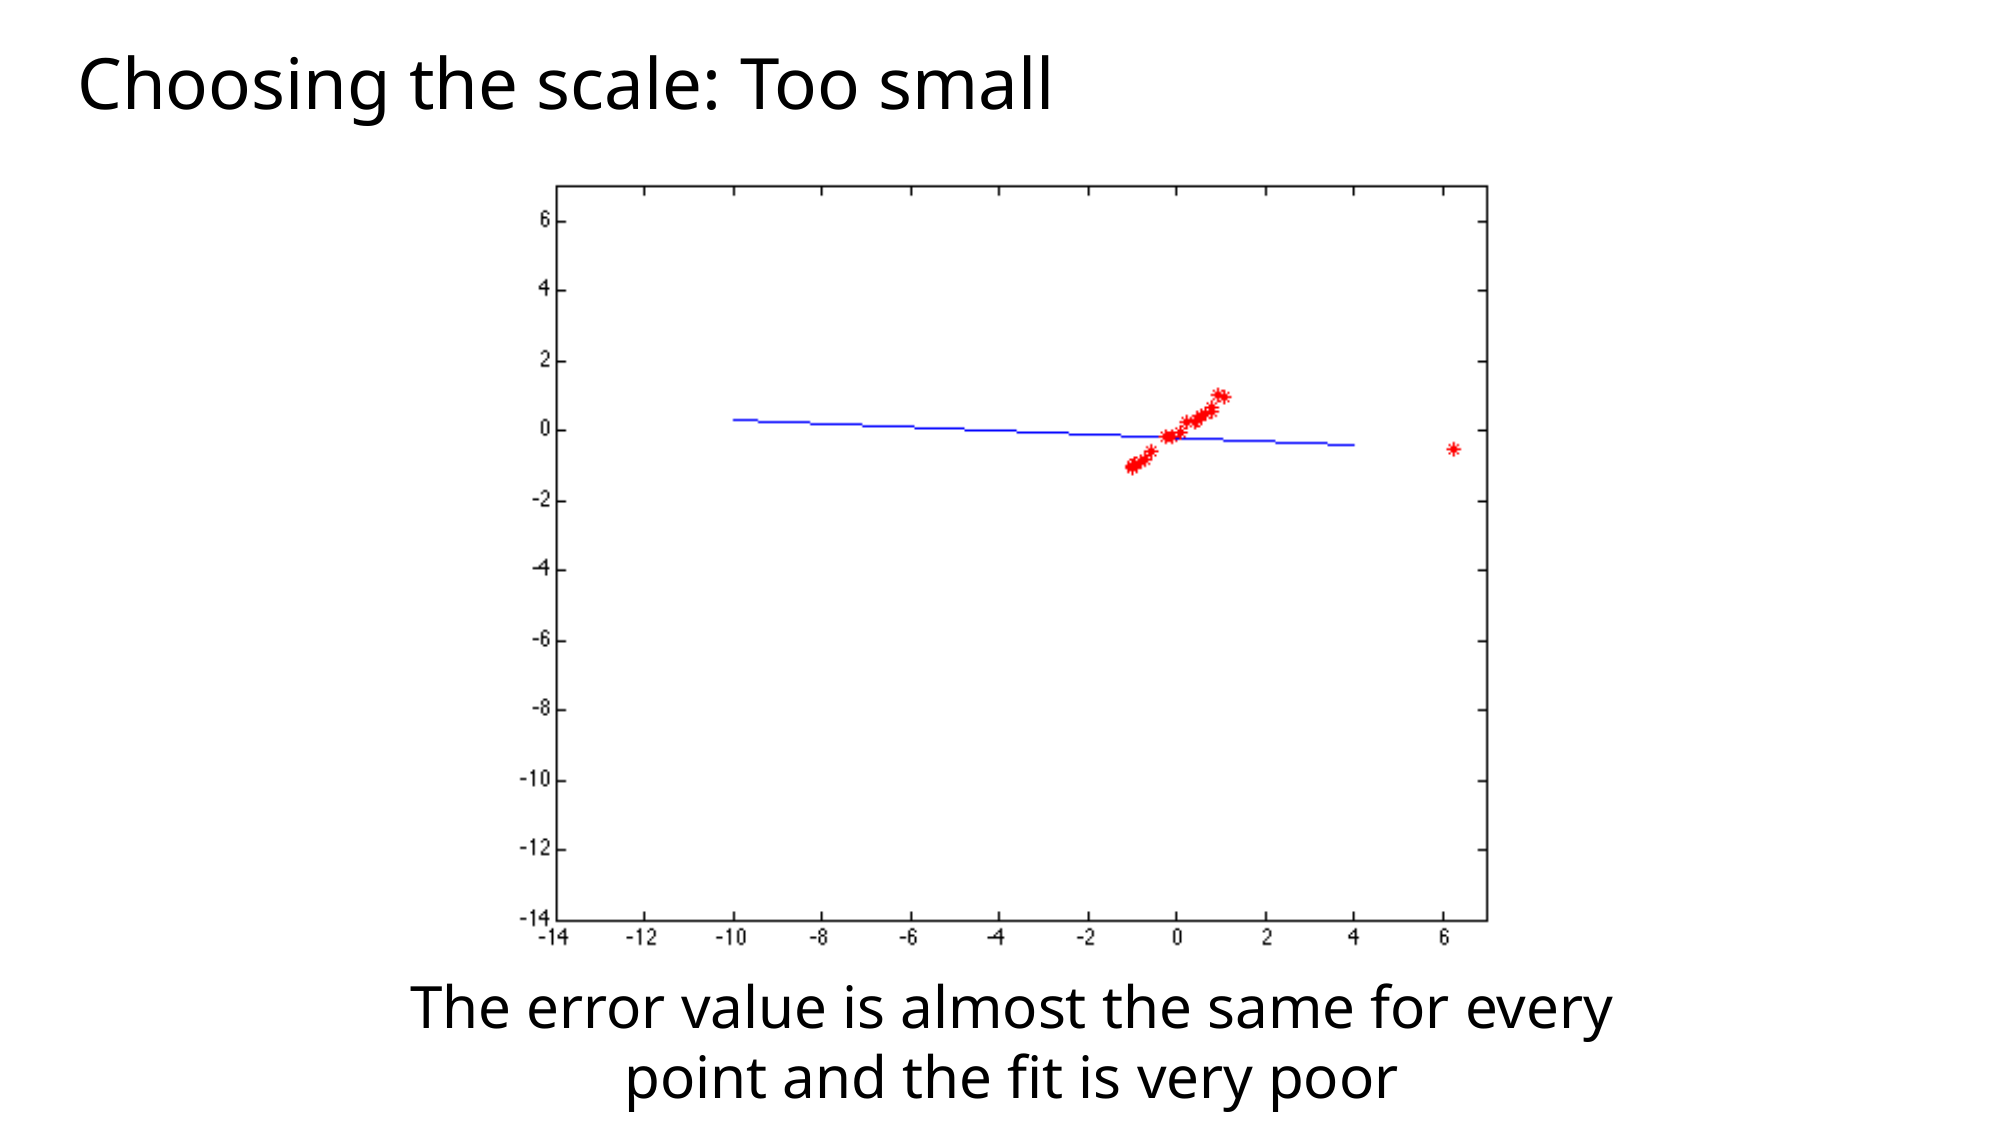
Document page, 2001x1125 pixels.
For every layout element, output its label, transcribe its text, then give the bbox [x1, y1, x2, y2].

title Choosing the scale: Too small [62, 12, 1951, 151]
text_box The error value is almost the same for every point and the fit is very poor [395, 962, 1628, 1118]
picture [504, 167, 1495, 958]
